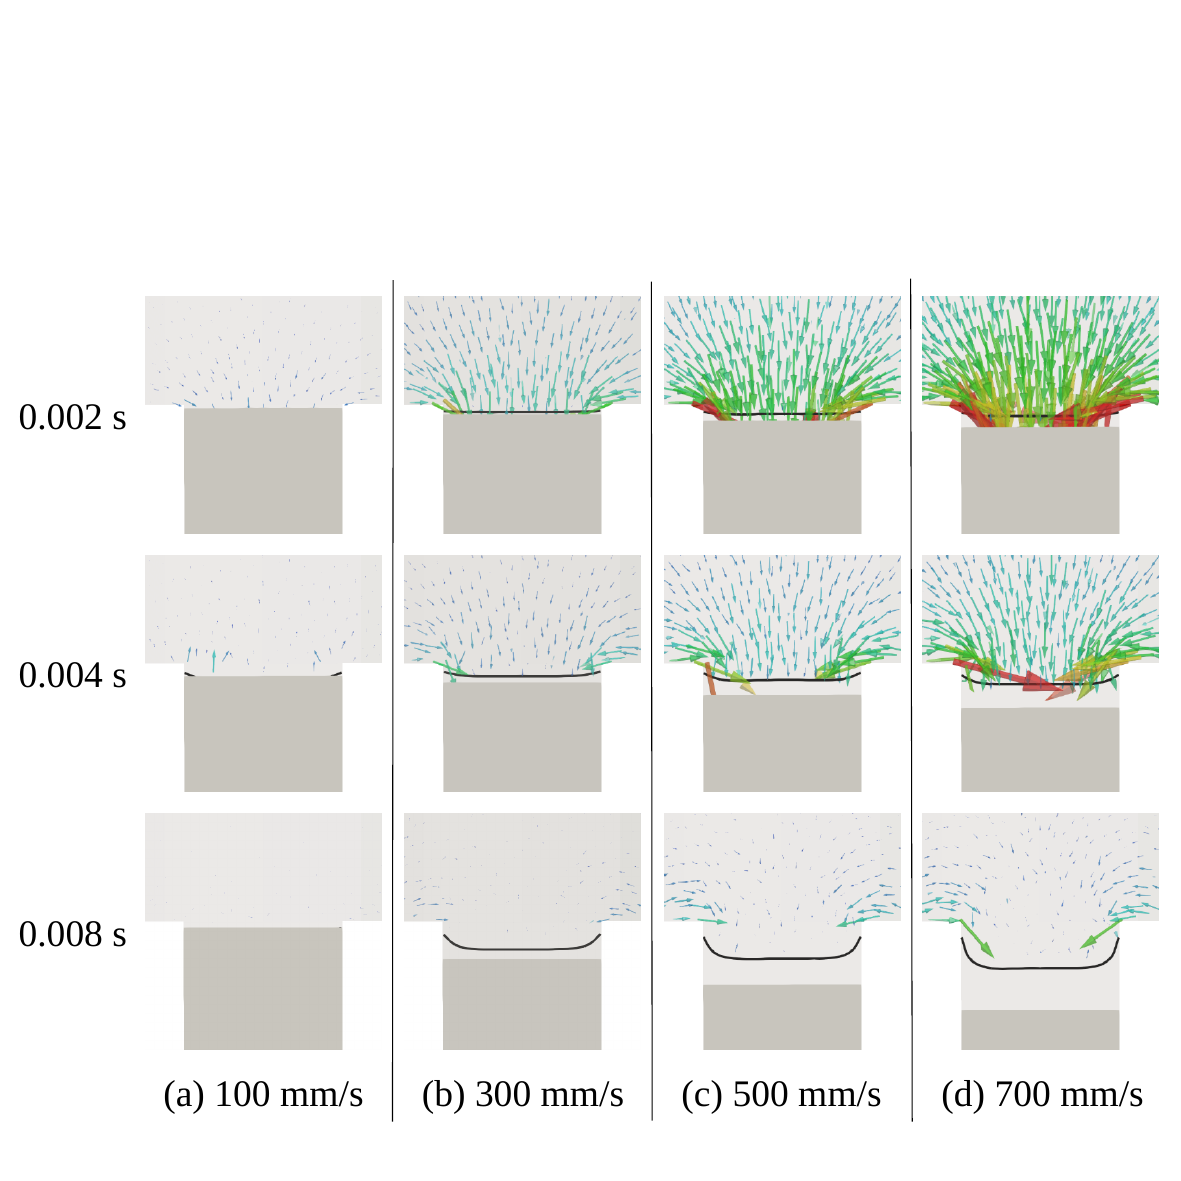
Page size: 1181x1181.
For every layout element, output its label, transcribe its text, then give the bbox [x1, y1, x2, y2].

picture [663, 555, 901, 792]
text_box 0.002 s [0, 384, 145, 445]
picture [404, 555, 641, 792]
picture [922, 555, 1159, 792]
text_box 0.008 s [0, 901, 145, 962]
picture [404, 296, 641, 534]
picture [663, 813, 901, 1050]
picture [145, 296, 382, 534]
text_box (c) 500 mm/s [663, 1061, 900, 1121]
text_box (d) 700 mm/s [926, 1061, 1159, 1122]
picture [145, 555, 382, 792]
picture [404, 813, 641, 1050]
picture [922, 296, 1159, 534]
text_box (a) 100 mm/s [145, 1061, 382, 1121]
picture [663, 296, 901, 534]
text_box 0.004 s [0, 643, 145, 703]
picture [145, 813, 382, 1050]
text_box (b) 300 mm/s [405, 1061, 641, 1121]
picture [921, 813, 1159, 1050]
